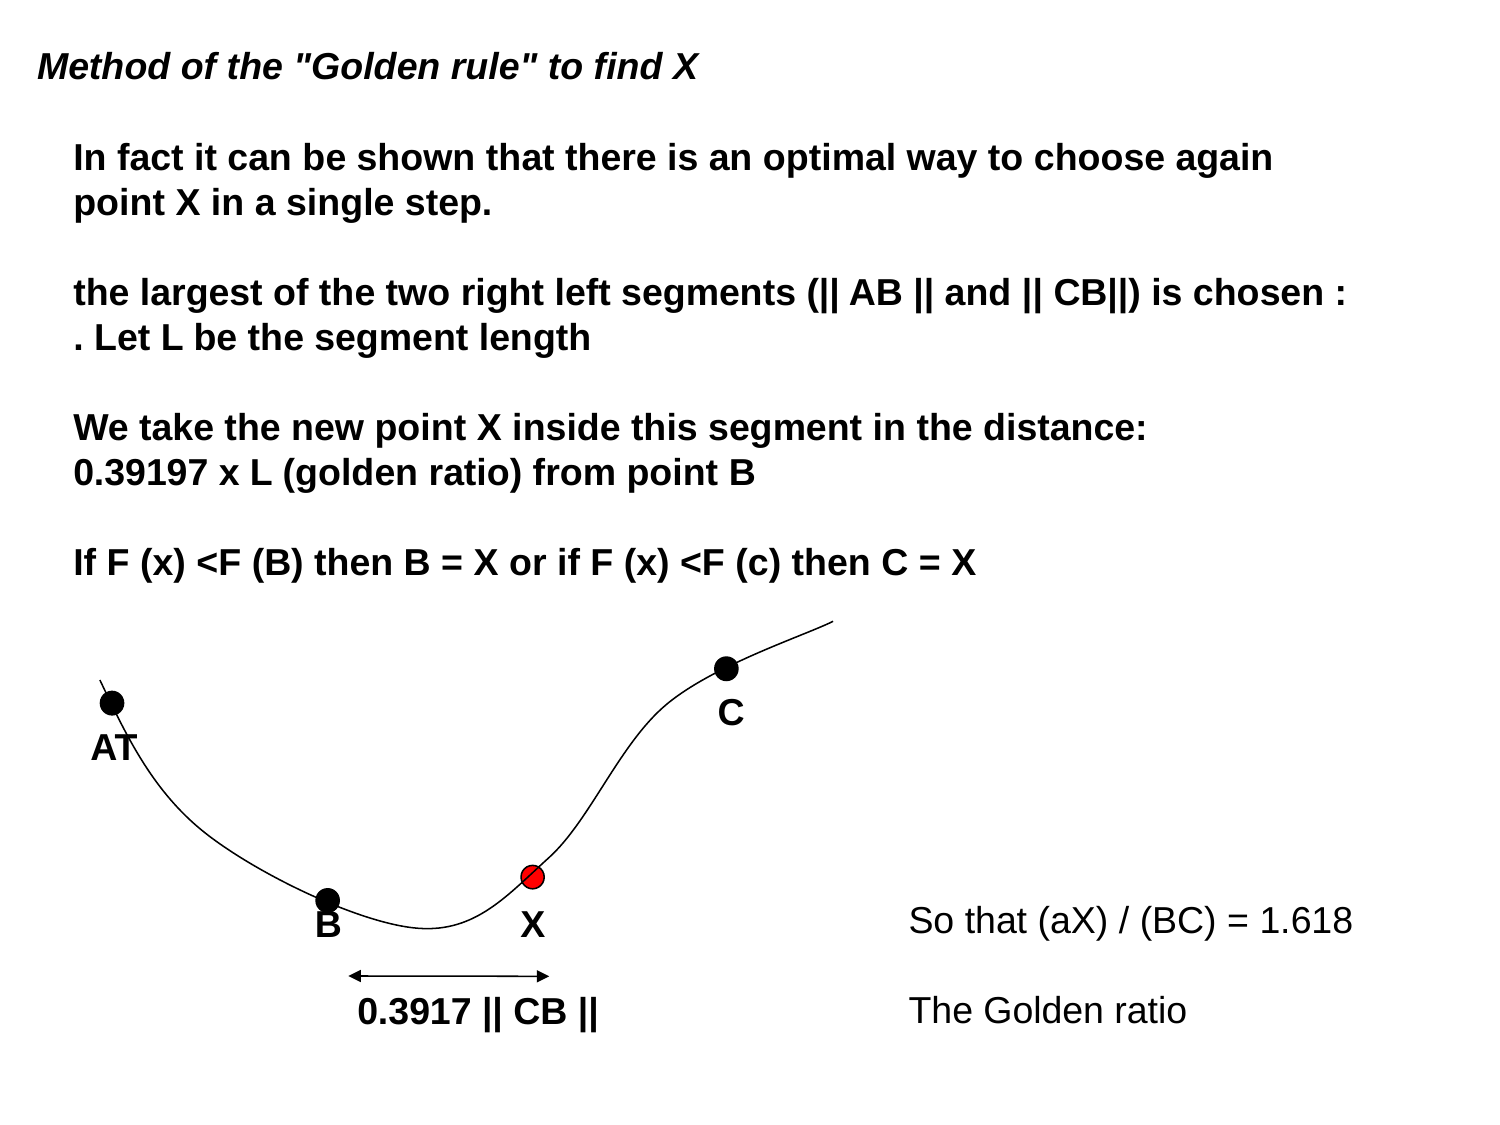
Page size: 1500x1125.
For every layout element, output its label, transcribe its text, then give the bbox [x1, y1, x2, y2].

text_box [76, 621, 833, 953]
text_box Method of the "Golden rule" to find X [22, 34, 714, 95]
text_box 0.3917 || CB || [342, 979, 614, 1040]
text_box So that (aX) / (BC) = 1.618 The Golden ratio [893, 888, 1369, 1040]
text_box In fact it can be shown that there is an optimal way to choose again point X in a single step. the largest of the two right left segments (|| AB || and || CB||) is chosen : . Let L be the segment length We take the new point X inside this segment in the distance: 0.39197 x L (golden ratio) from point B If F (x) <F (B) then B = X or if F (x) <F (c) then C = X [58, 125, 1364, 591]
text_box [348, 969, 550, 979]
